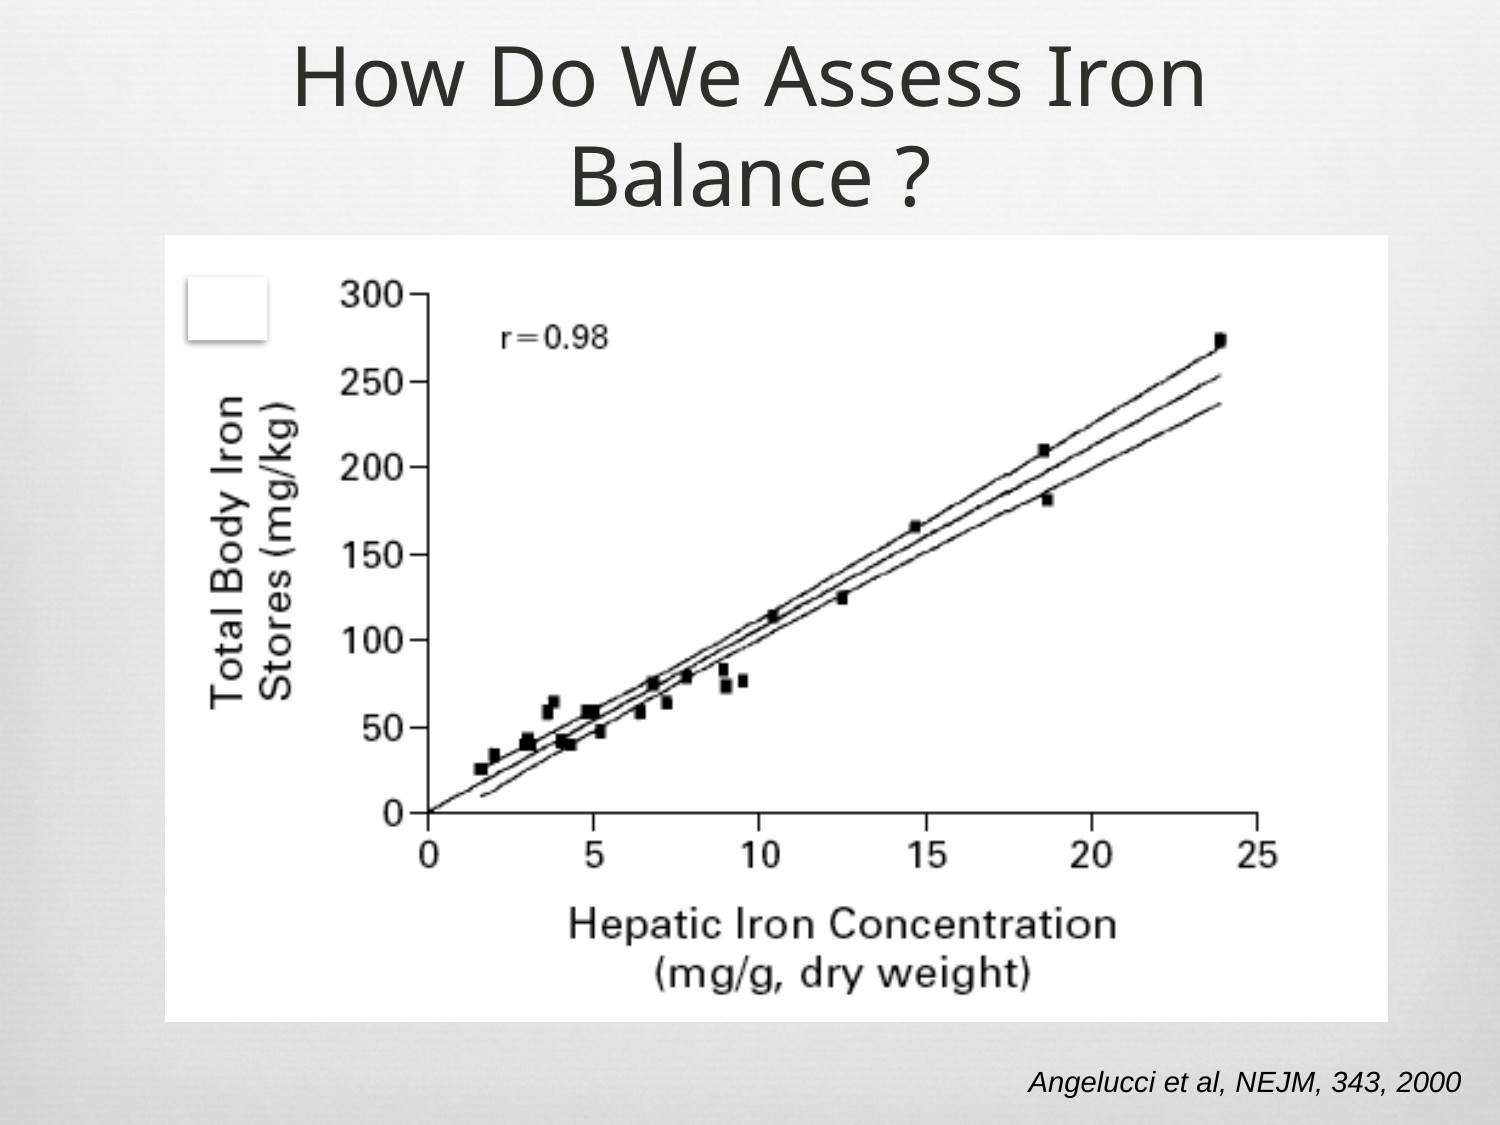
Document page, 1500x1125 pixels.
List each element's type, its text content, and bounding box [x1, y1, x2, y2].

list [164, 235, 1388, 1022]
text_box Angelucci et al, NEJM, 343, 2000 [1013, 1055, 1477, 1106]
title How Do We Assess Iron Balance ? [112, 10, 1388, 236]
